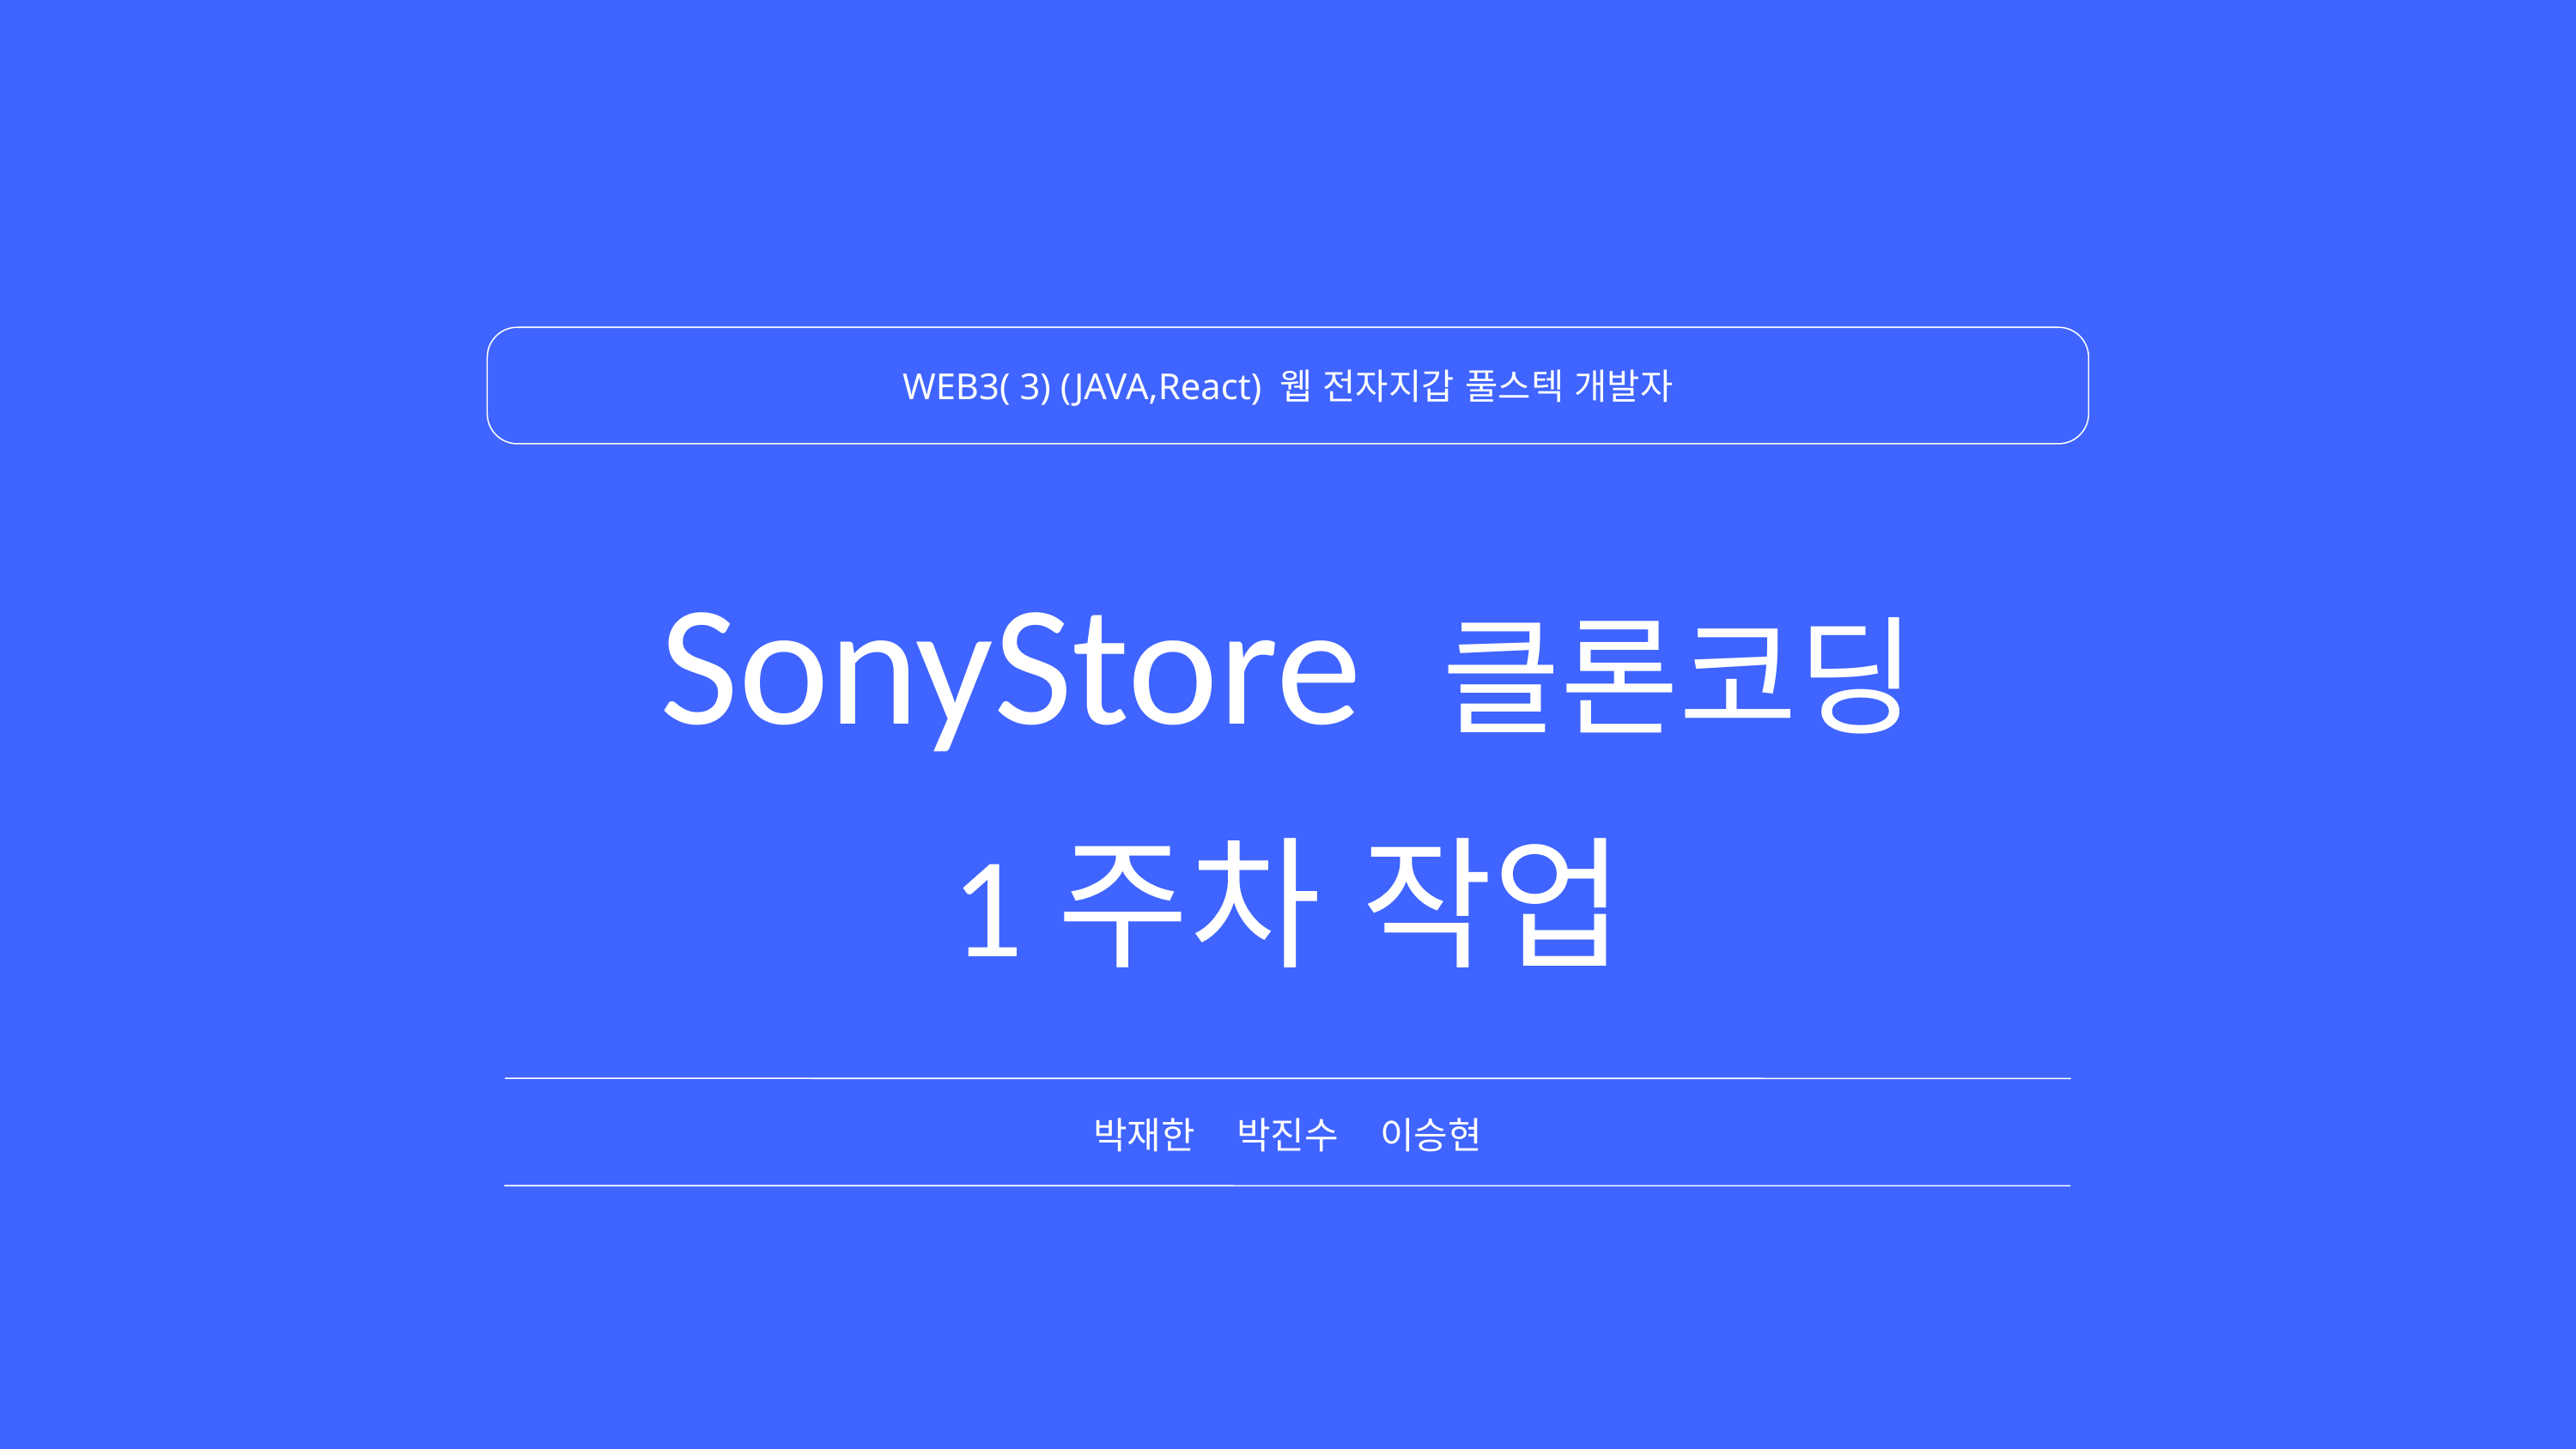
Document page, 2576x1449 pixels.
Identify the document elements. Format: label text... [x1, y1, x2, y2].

text_box WEB3( 3) (JAVA,React) 웹 전자지갑 풀스텍 개발자 [487, 327, 2089, 444]
text_box 박재한 박진수 이승현 [902, 1101, 1674, 1157]
text_box SonyStore 클론코딩 1주차 작업 [434, 530, 2142, 986]
